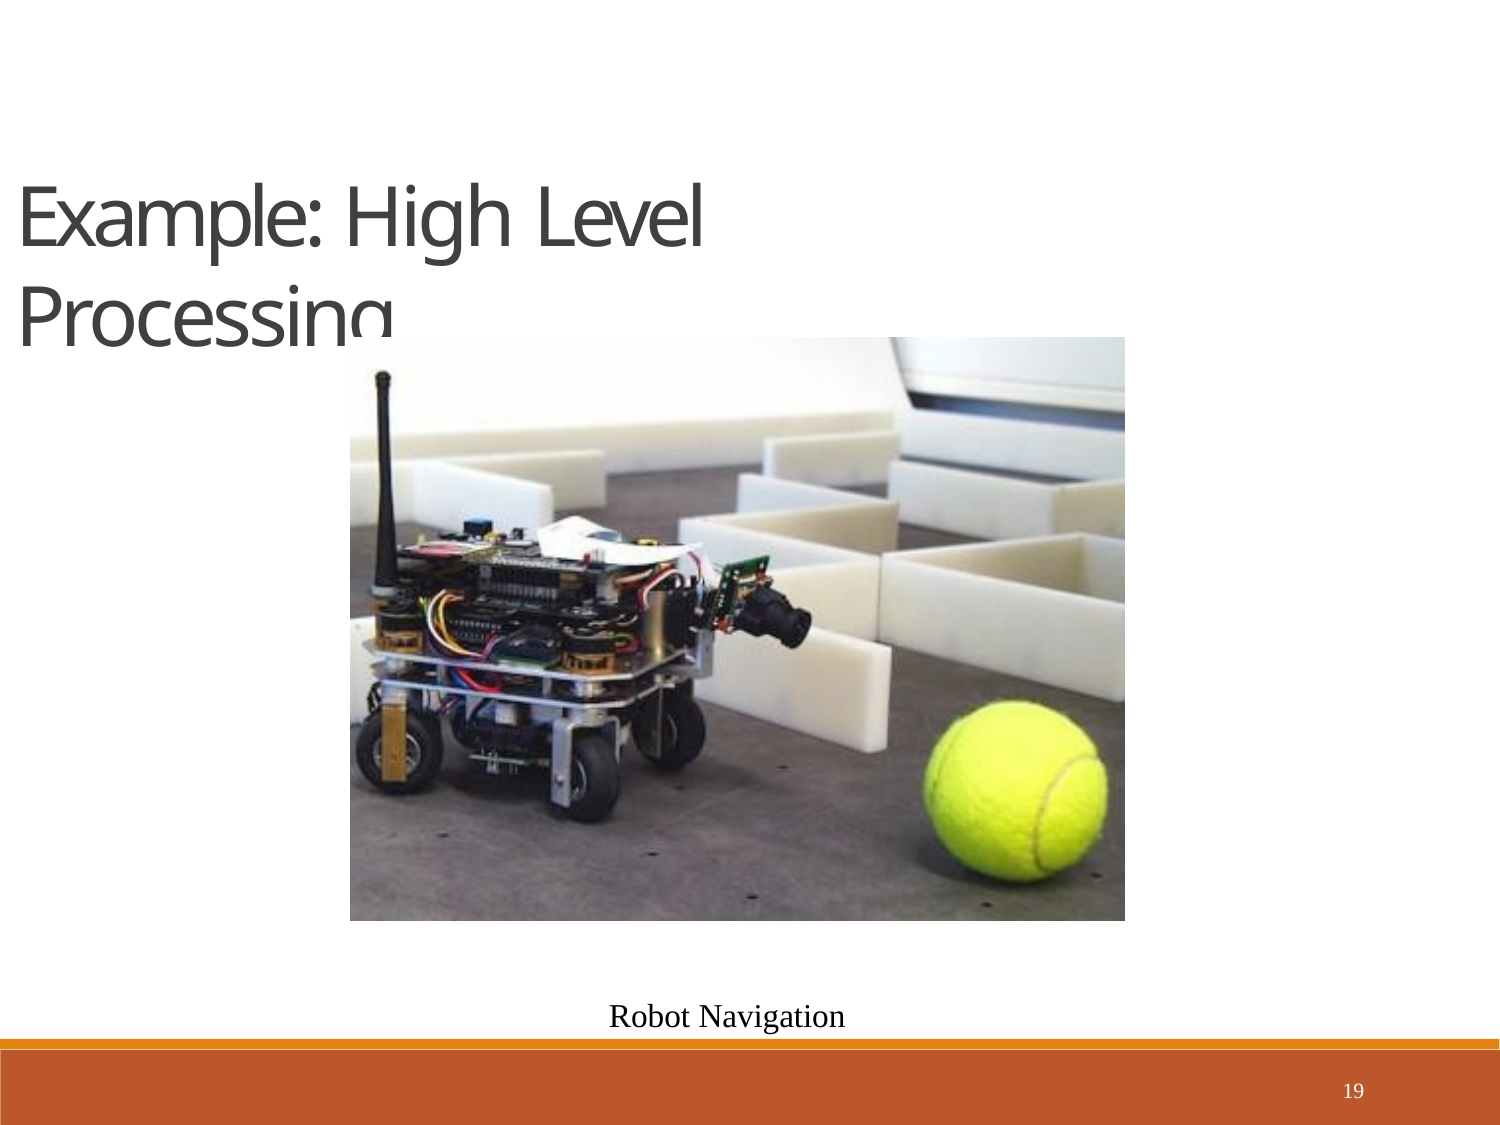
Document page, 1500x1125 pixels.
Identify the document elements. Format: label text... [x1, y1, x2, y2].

title Example: High Level Processing [12, 160, 1025, 363]
text_box Robot Navigation [606, 992, 849, 1034]
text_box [0, 1038, 1500, 1125]
text_box [350, 337, 1125, 921]
